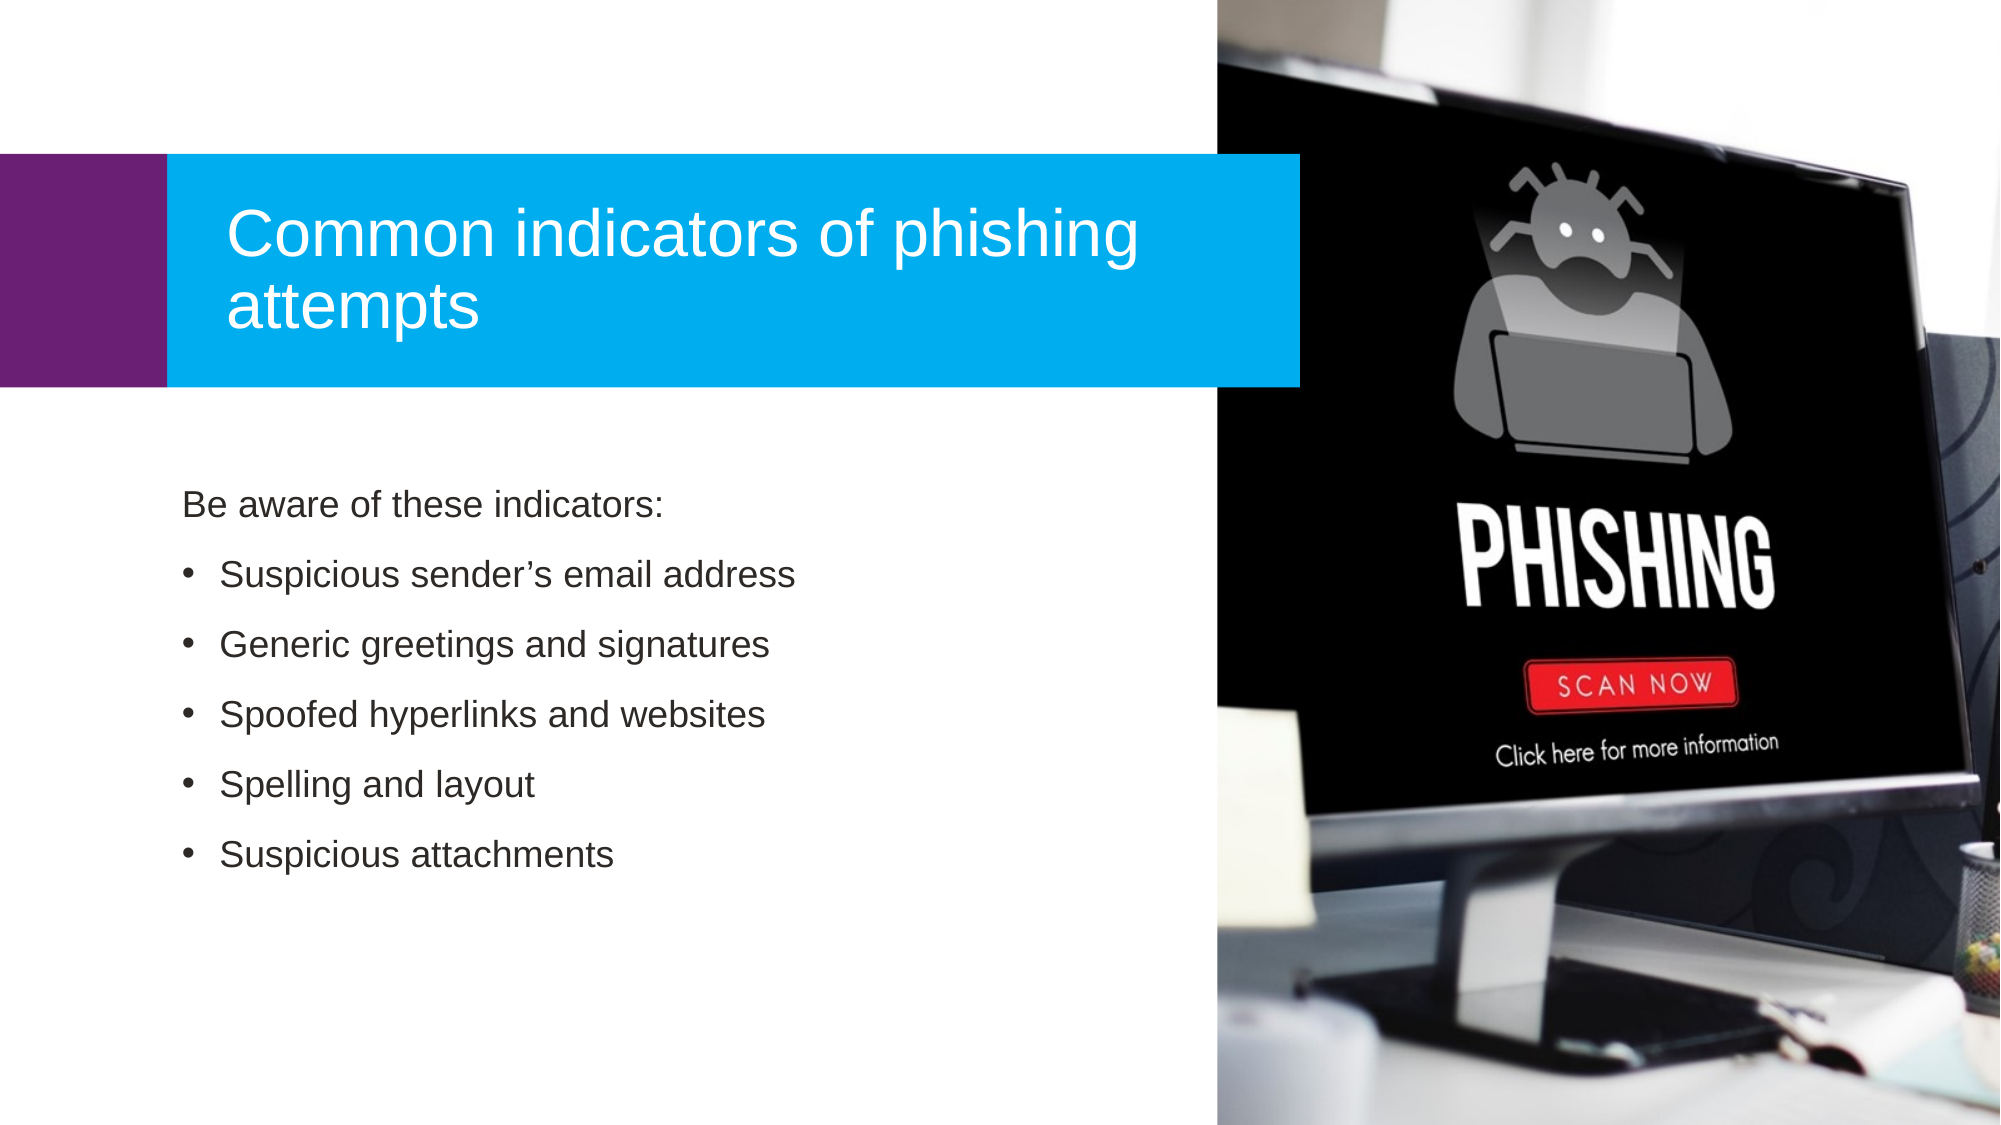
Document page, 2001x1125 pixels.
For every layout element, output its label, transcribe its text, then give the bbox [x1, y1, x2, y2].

text_box [0, 153, 168, 388]
text_box [1216, 0, 2000, 1125]
text_box Be aware of these indicators: Suspicious sender’s email address Generic greetings and signatures Spoofed hyperlinks and websites Spelling and layout Suspicious attachments [167, 472, 1108, 970]
text_box Common indicators of phishing attempts [168, 153, 1300, 388]
